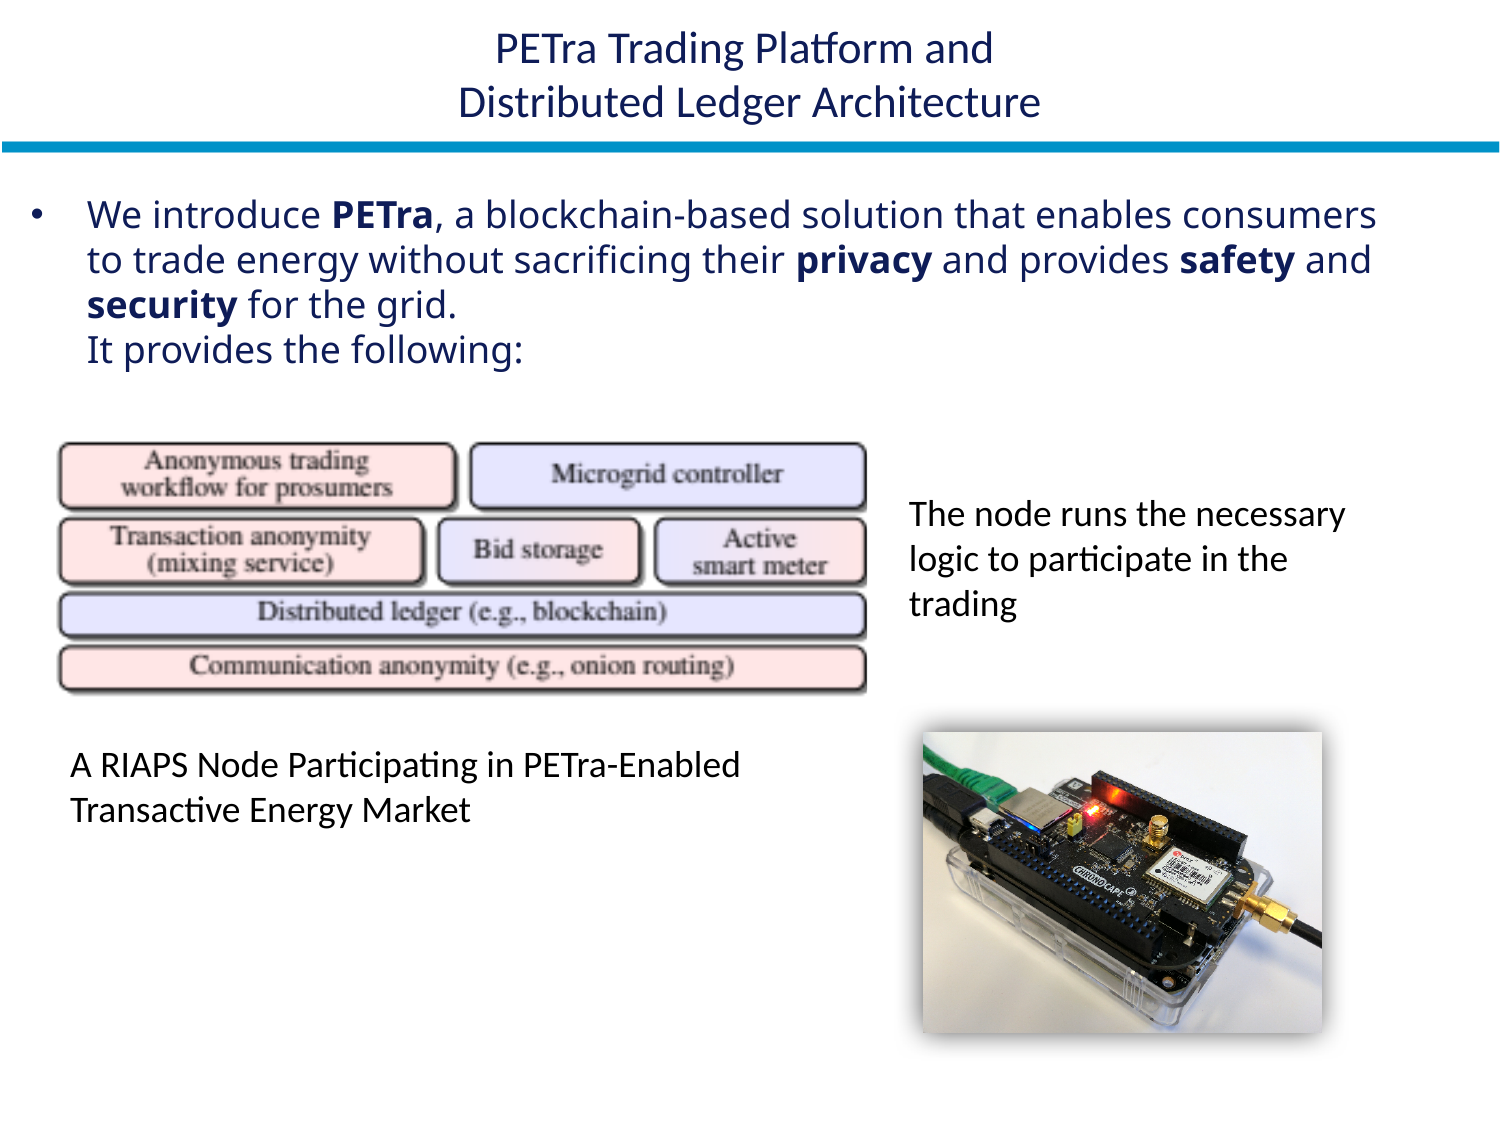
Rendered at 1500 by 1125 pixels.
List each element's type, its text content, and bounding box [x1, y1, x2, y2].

picture [1, 0, 1500, 141]
title PETra Trading Platform and Distributed Ledger Architecture [75, 9, 1425, 135]
picture [1, 153, 1500, 1125]
list We introduce PETra, a blockchain-based solution that enables consumers to trade energy without sacrificing their privacy and provides safety and security for the grid. It provides the following: [15, 183, 1394, 926]
text_box The node runs the necessary logic to participate in the trading [894, 481, 1415, 632]
text_box A RIAPS Node Participating in PETra-Enabled Transactive Energy Market [55, 732, 884, 838]
